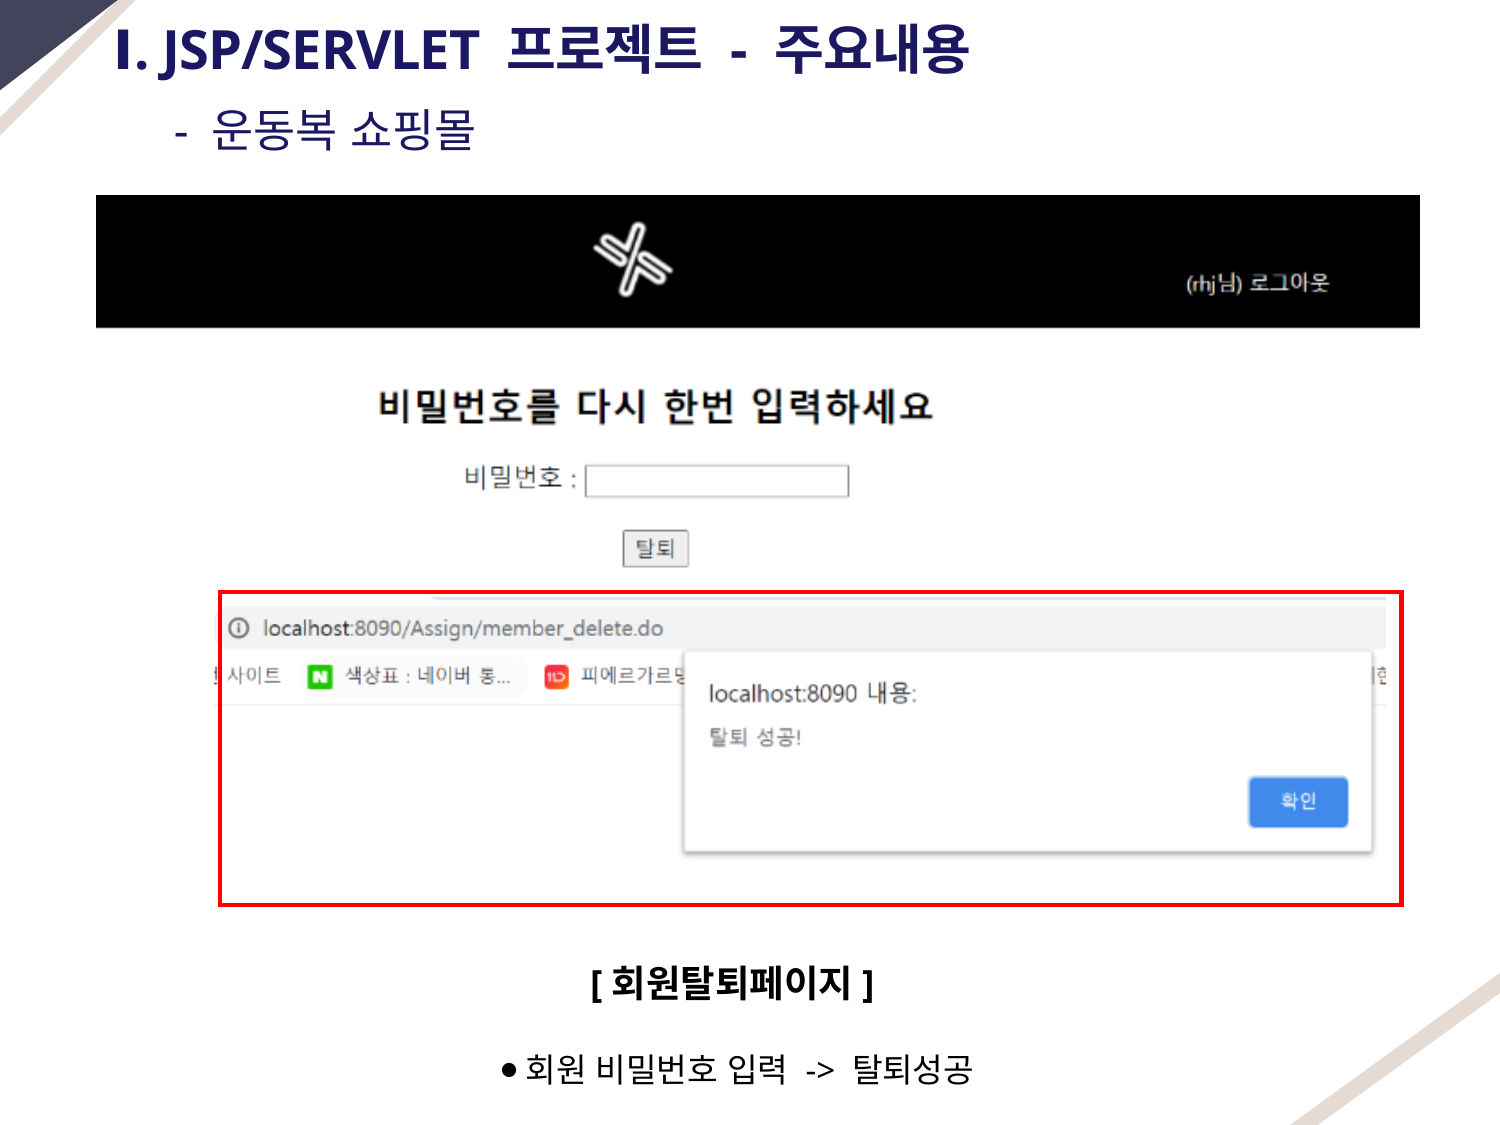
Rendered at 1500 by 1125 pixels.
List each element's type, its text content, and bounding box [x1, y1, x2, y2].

text_box Ⅰ. JSP/SERVLET 프로젝트 - 주요내용 - 운동복 쇼핑몰 [25, 0, 1237, 144]
text_box [219, 640, 1403, 906]
picture [96, 195, 1420, 894]
text_box [회원탈퇴페이지] ⦁회원 비밀번호 입력 -> 탈퇴성공 [60, 952, 1414, 1125]
